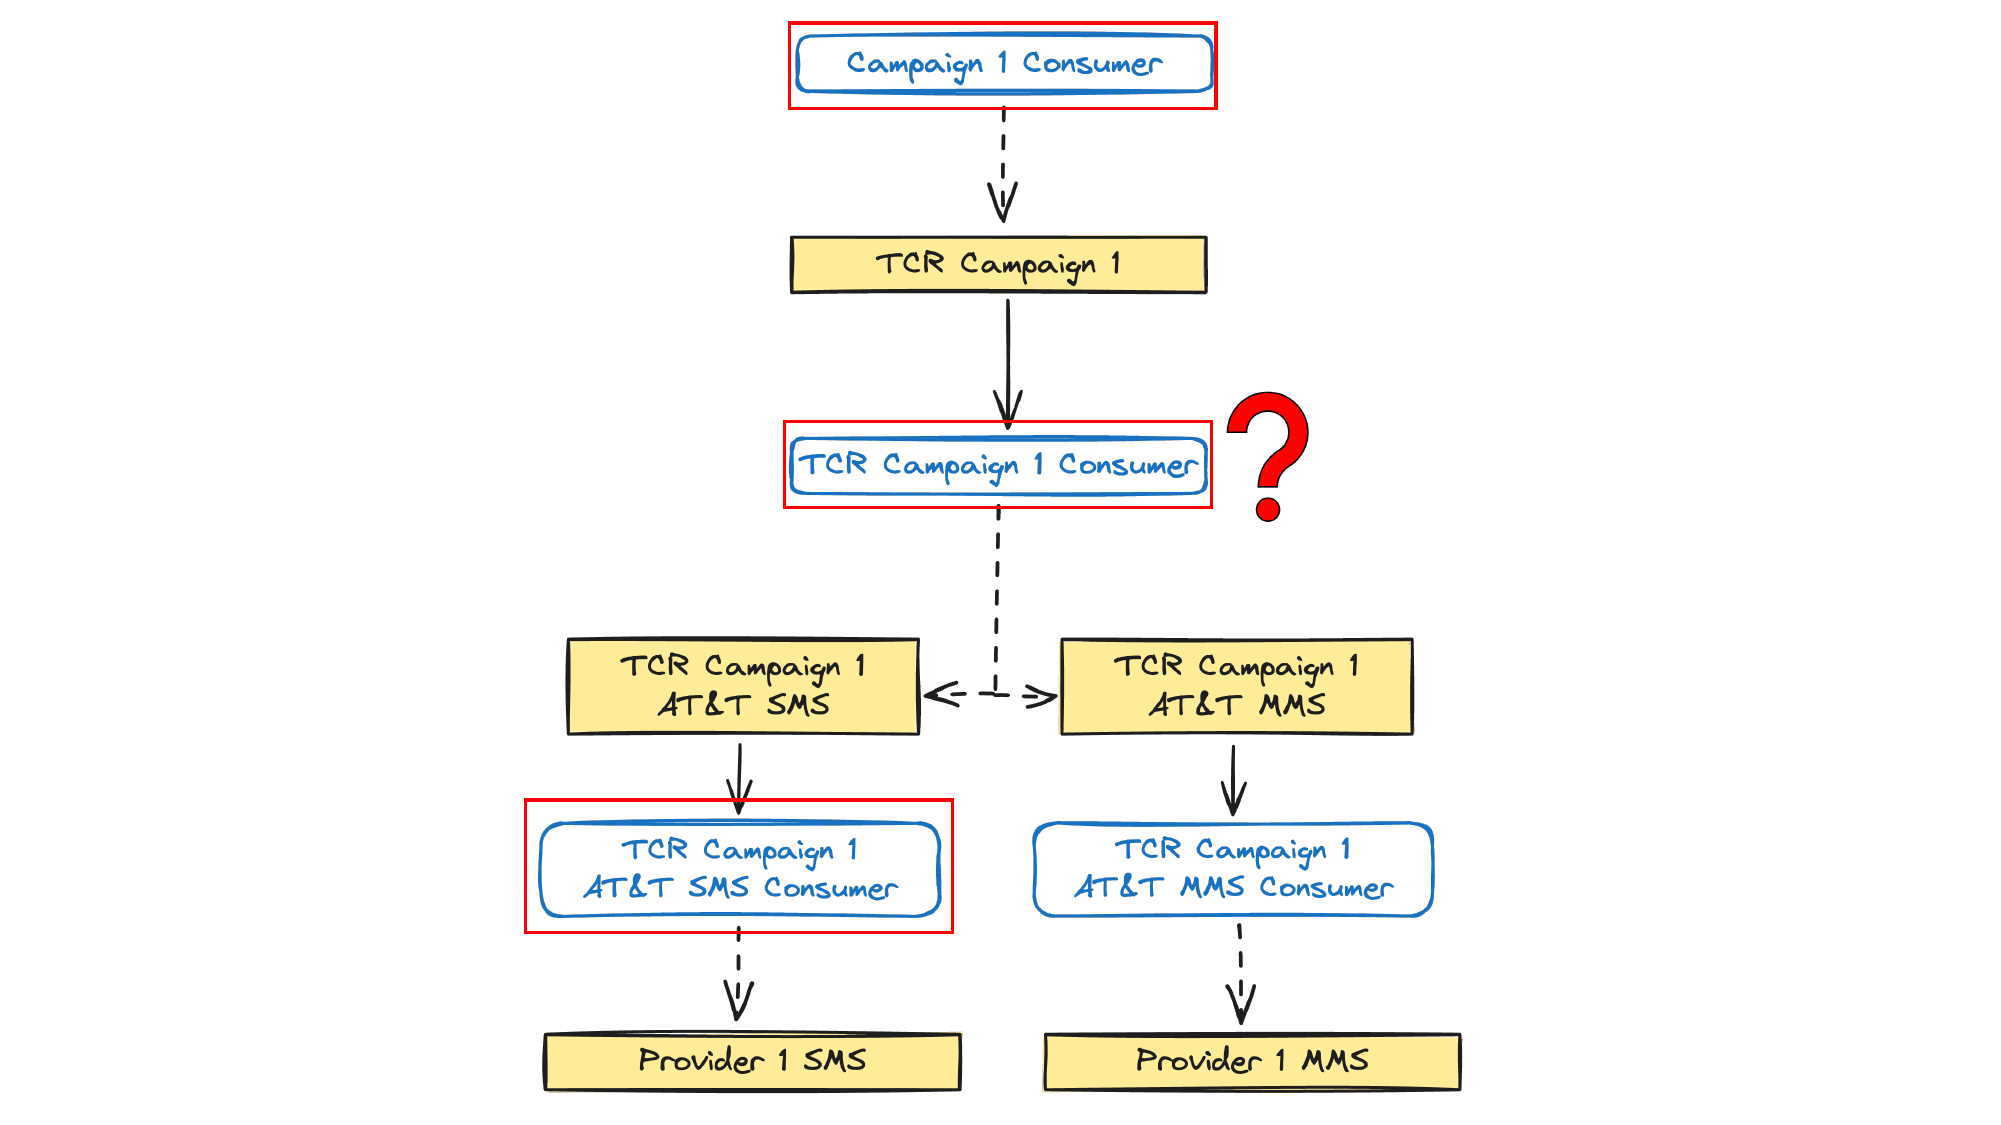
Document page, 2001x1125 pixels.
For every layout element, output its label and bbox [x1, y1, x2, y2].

picture [525, 19, 1475, 1106]
